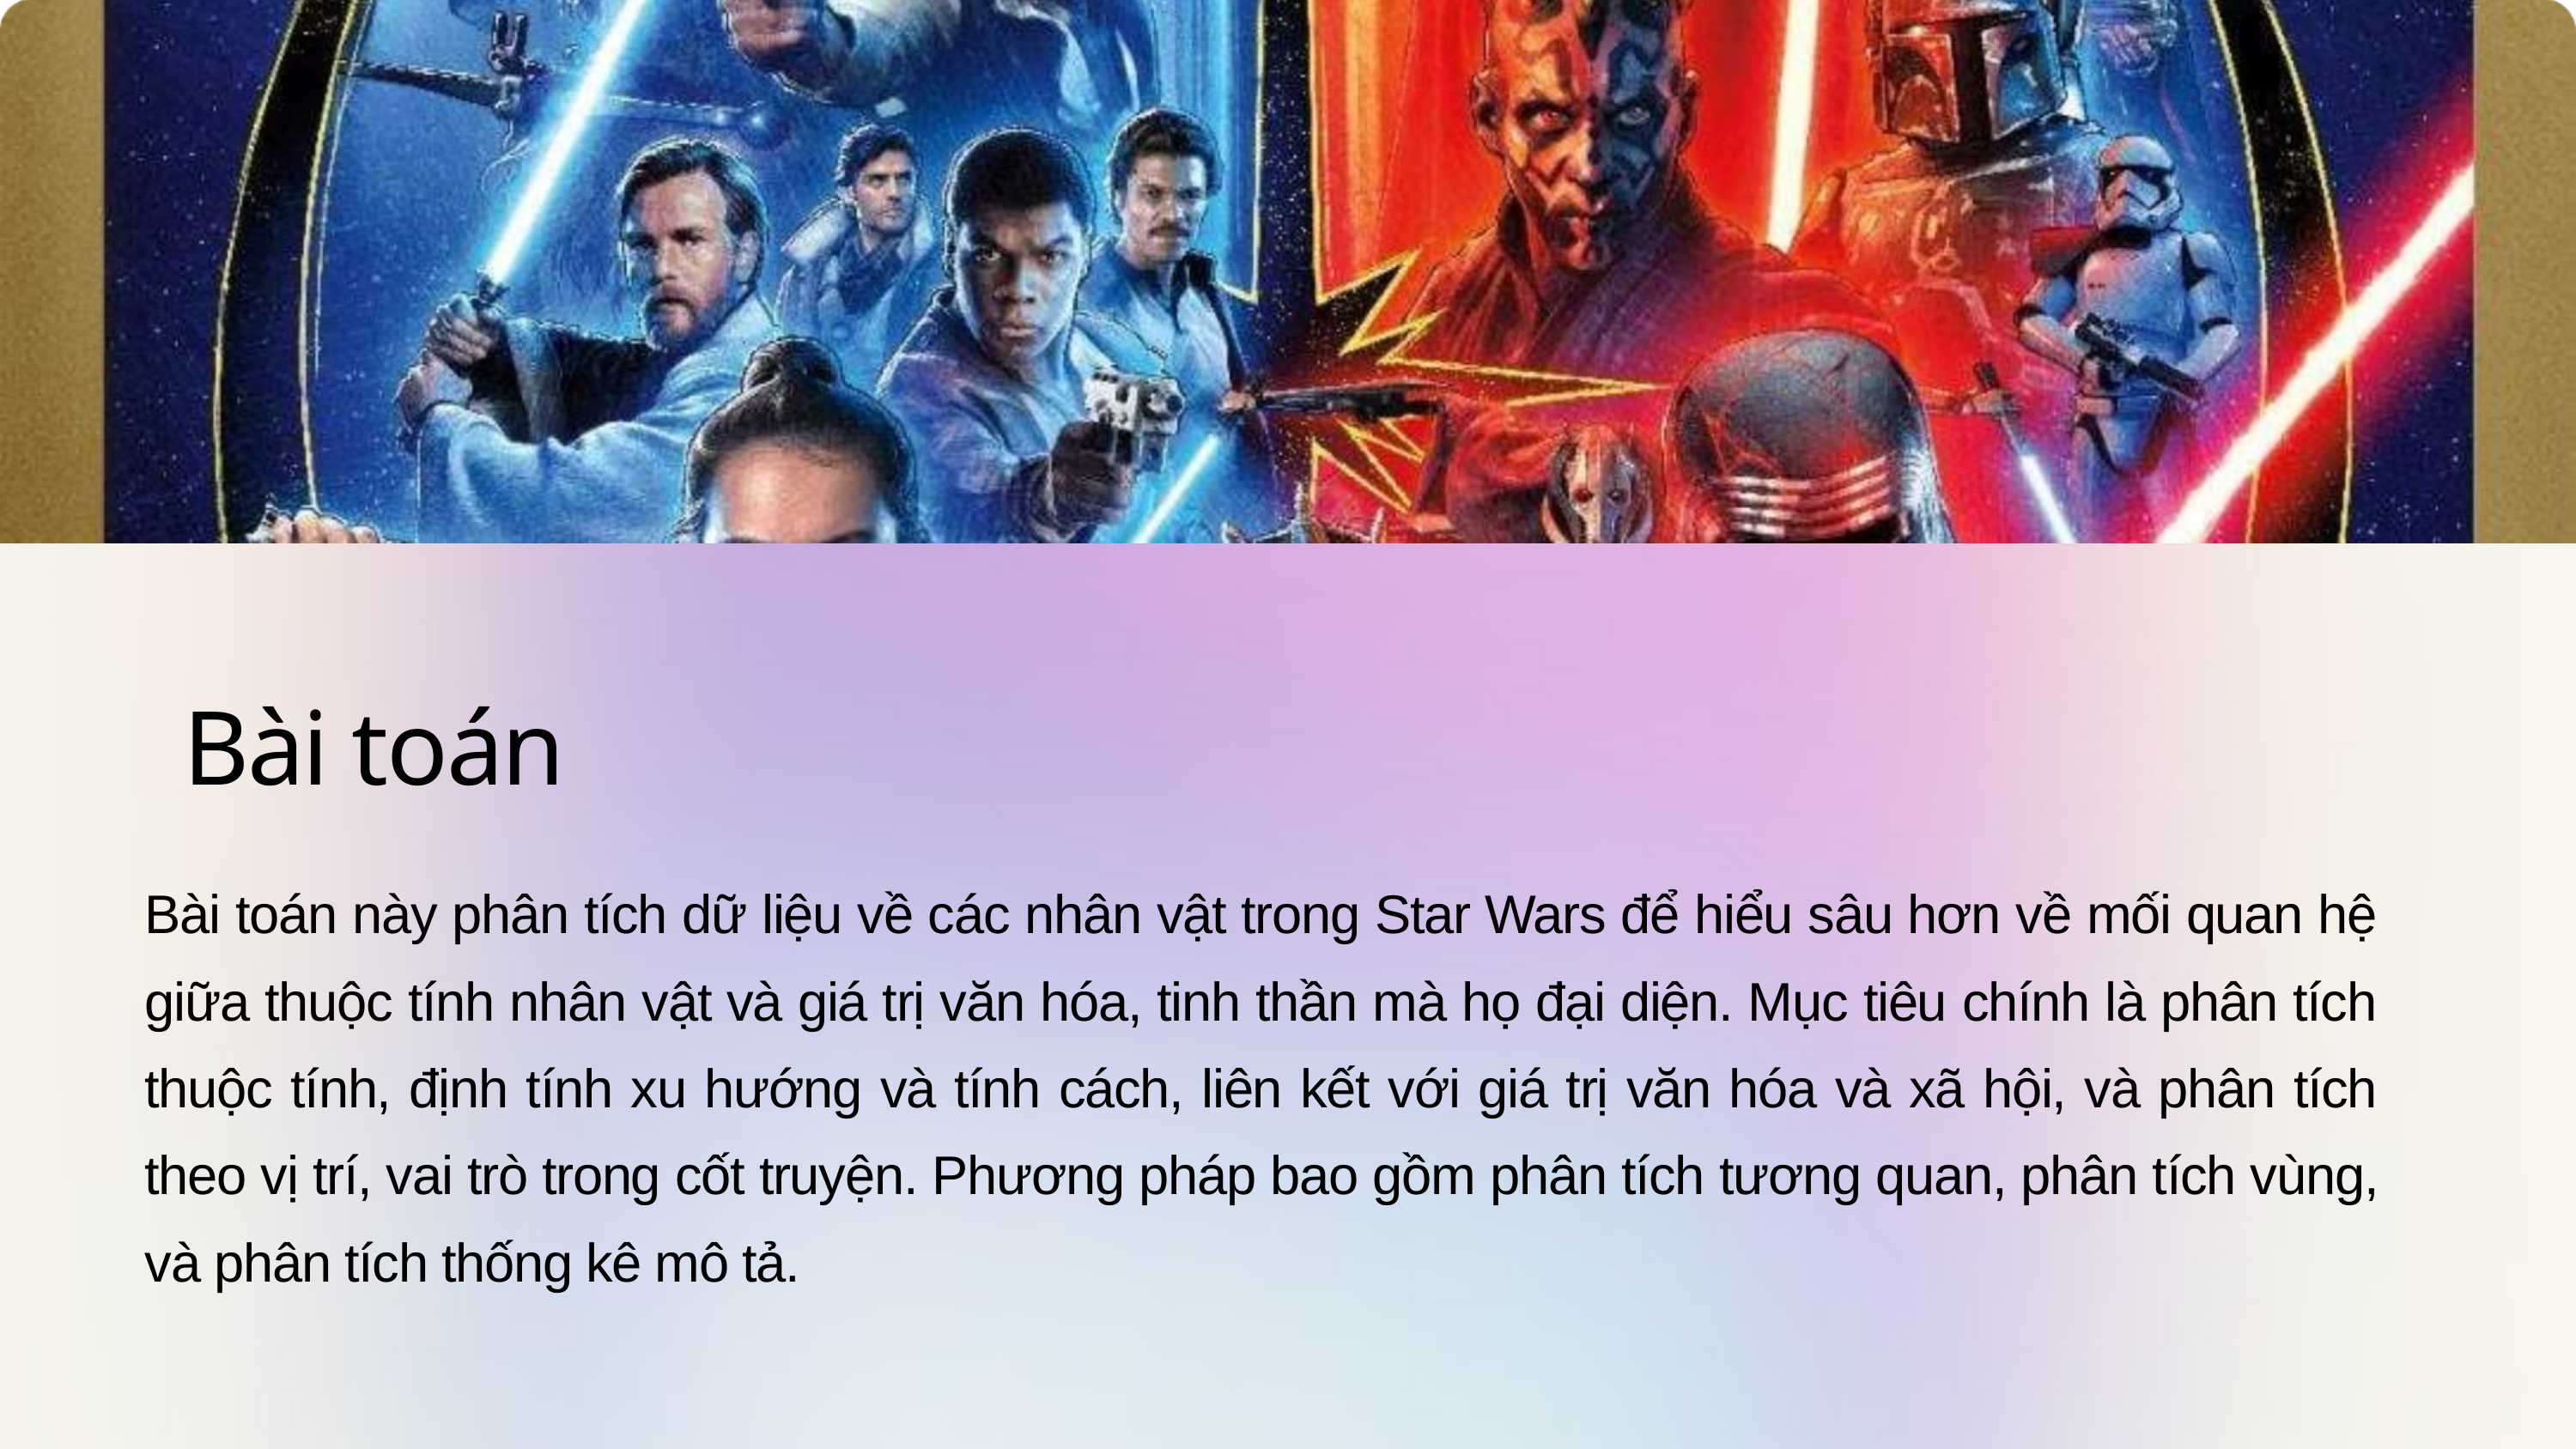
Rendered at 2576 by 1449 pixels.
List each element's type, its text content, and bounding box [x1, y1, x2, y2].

text_box [0, 543, 2576, 1449]
text_box Bài toán [183, 677, 1181, 806]
text_box [0, 0, 2576, 543]
text_box Bài toán này phân tích dữ liệu về các nhân vật trong Star Wars để hiểu sâu hơn về mối quan hệ giữa thuộc tính nhân vật và giá trị văn hóa, tinh thần mà họ đại diện. Mục tiêu chính là phân tích thuộc tính, định tính xu hướng và tính cách, liên kết với giá trị văn hóa và xã hội, và phân tích theo vị trí, vai trò trong cốt truyện. Phương pháp bao gồm phân tích tương quan, phân tích vùng, và phân tích thống kê mô tả. [144, 857, 2379, 1293]
